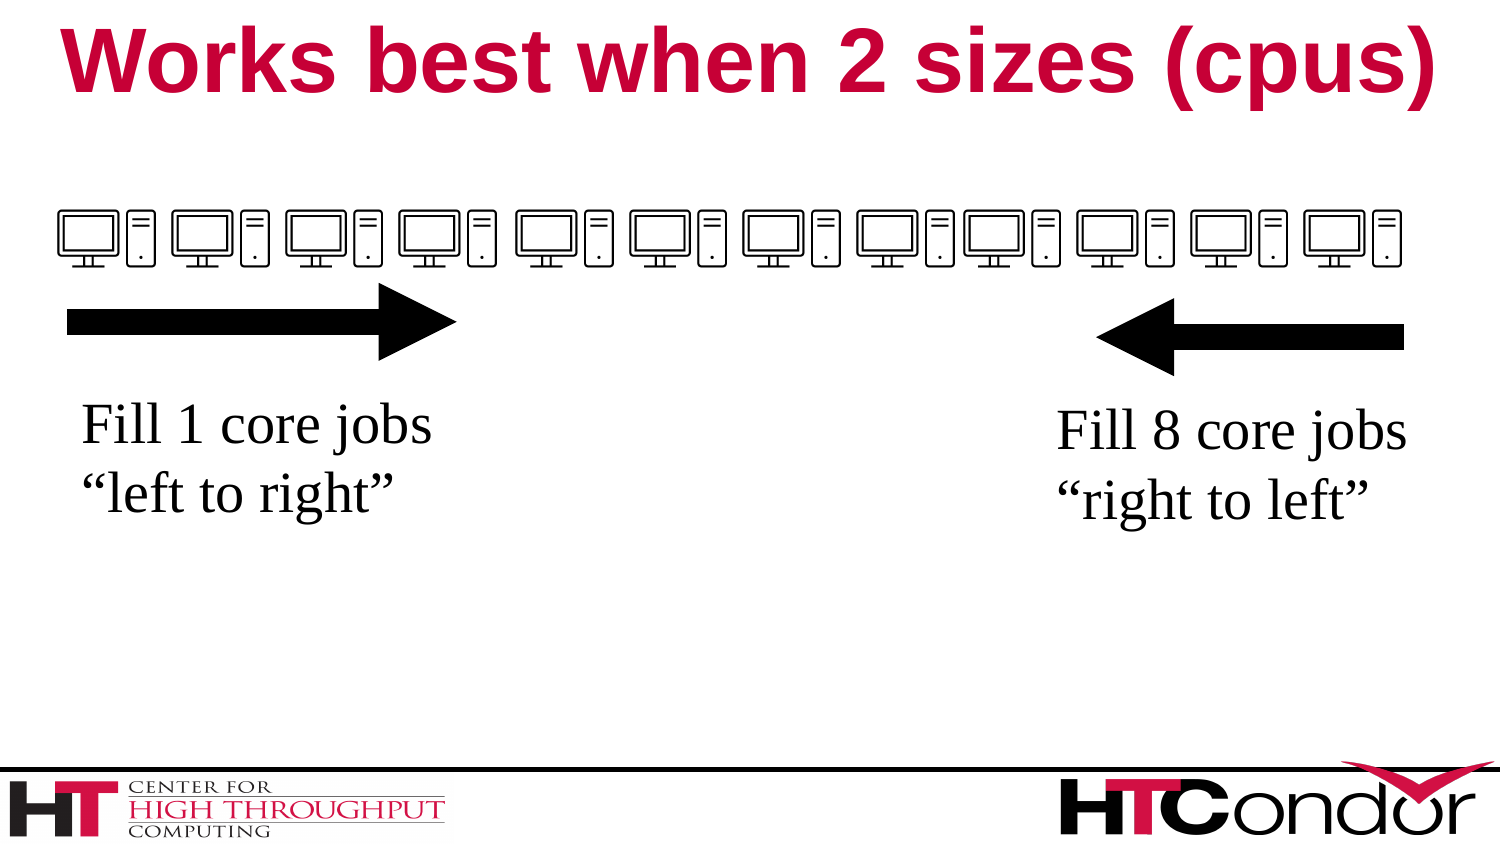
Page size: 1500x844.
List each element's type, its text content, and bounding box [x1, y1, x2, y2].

picture [396, 188, 499, 291]
picture [1301, 188, 1404, 291]
picture [854, 188, 957, 291]
picture [282, 188, 386, 291]
picture [740, 188, 843, 291]
text_box Fill 1 core jobs “left to right” [66, 377, 483, 532]
picture [1055, 760, 1500, 840]
picture [960, 188, 1064, 291]
picture [513, 188, 616, 291]
picture [626, 188, 730, 291]
picture [55, 188, 158, 291]
picture [1188, 188, 1291, 291]
picture [1074, 188, 1177, 291]
text_box Fill 8 core jobs “right to left” [1042, 383, 1458, 539]
picture [169, 188, 272, 291]
picture [0, 772, 454, 844]
title Works best when 2 sizes (cpus) [0, 0, 1500, 113]
